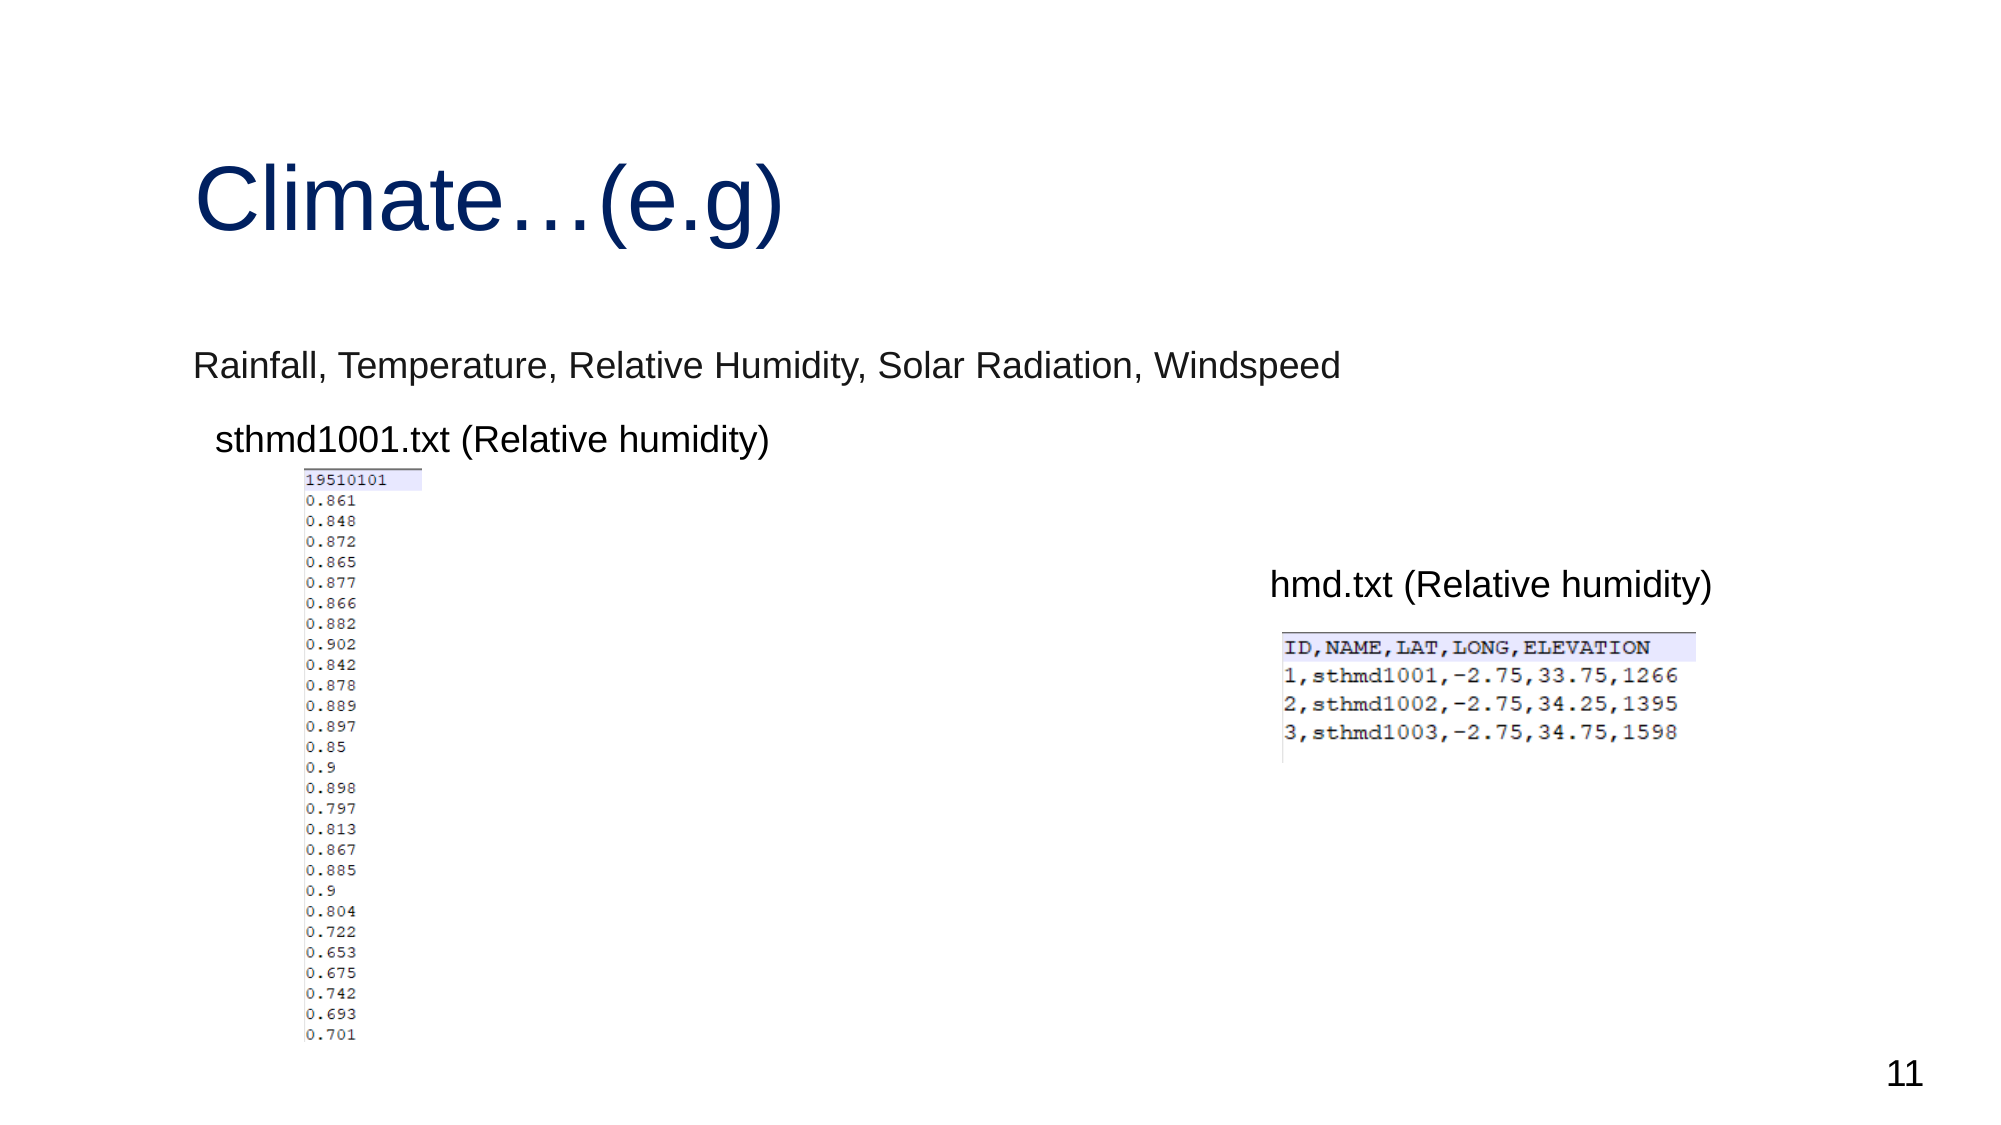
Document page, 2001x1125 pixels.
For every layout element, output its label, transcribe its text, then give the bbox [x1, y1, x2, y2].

text_box Climate…(e.g) [179, 100, 1243, 300]
text_box Rainfall, Temperature, Relative Humidity, Solar Radiation, Windspeed [178, 333, 1529, 394]
picture [304, 468, 422, 1043]
text_box hmd.txt (Relative humidity) [1255, 552, 1933, 612]
text_box 11 [1871, 1042, 2000, 1102]
text_box sthmd1001.txt (Relative humidity) [200, 407, 878, 467]
picture [1282, 632, 1696, 763]
